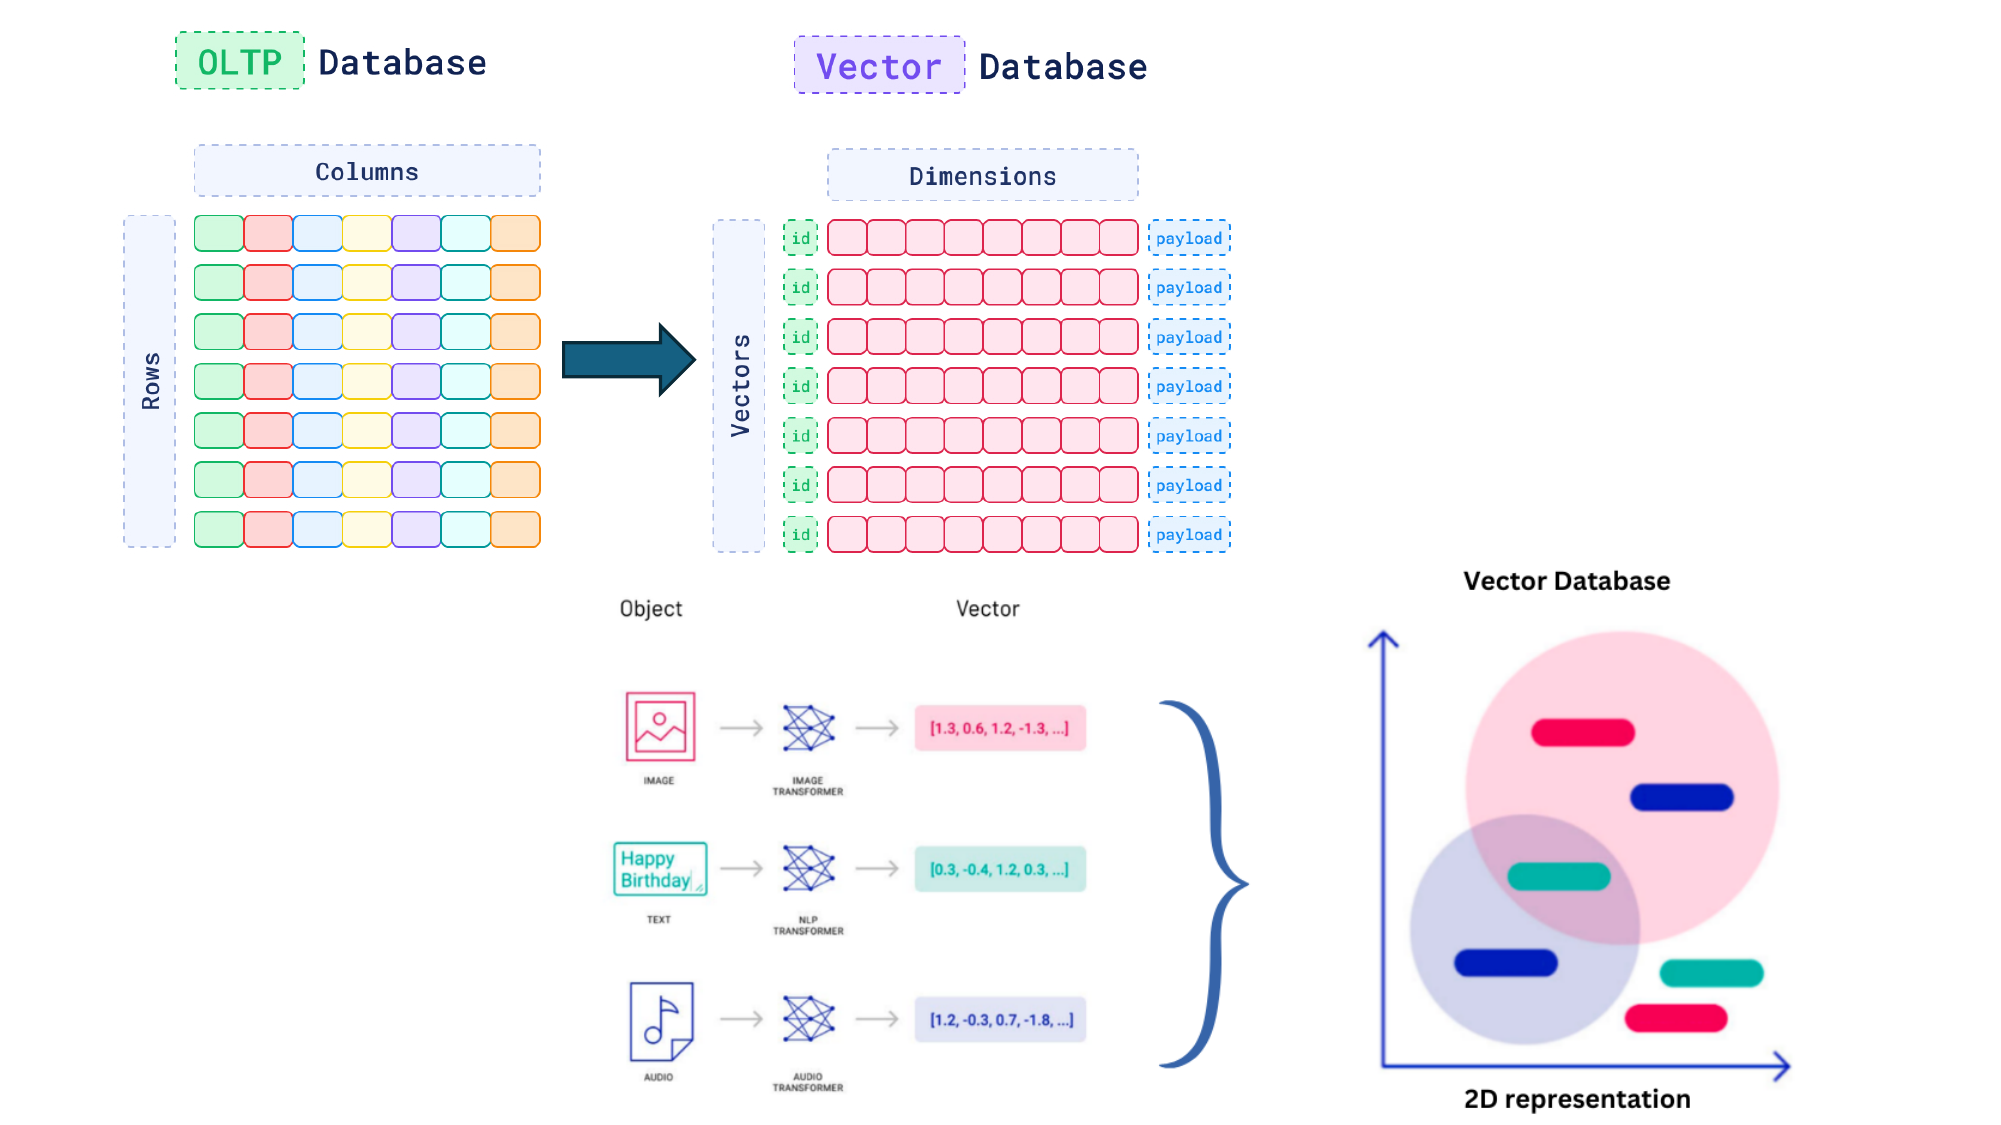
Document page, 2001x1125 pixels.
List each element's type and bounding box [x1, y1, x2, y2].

text_box [565, 322, 694, 398]
picture [593, 21, 1818, 1121]
picture [110, 16, 565, 563]
